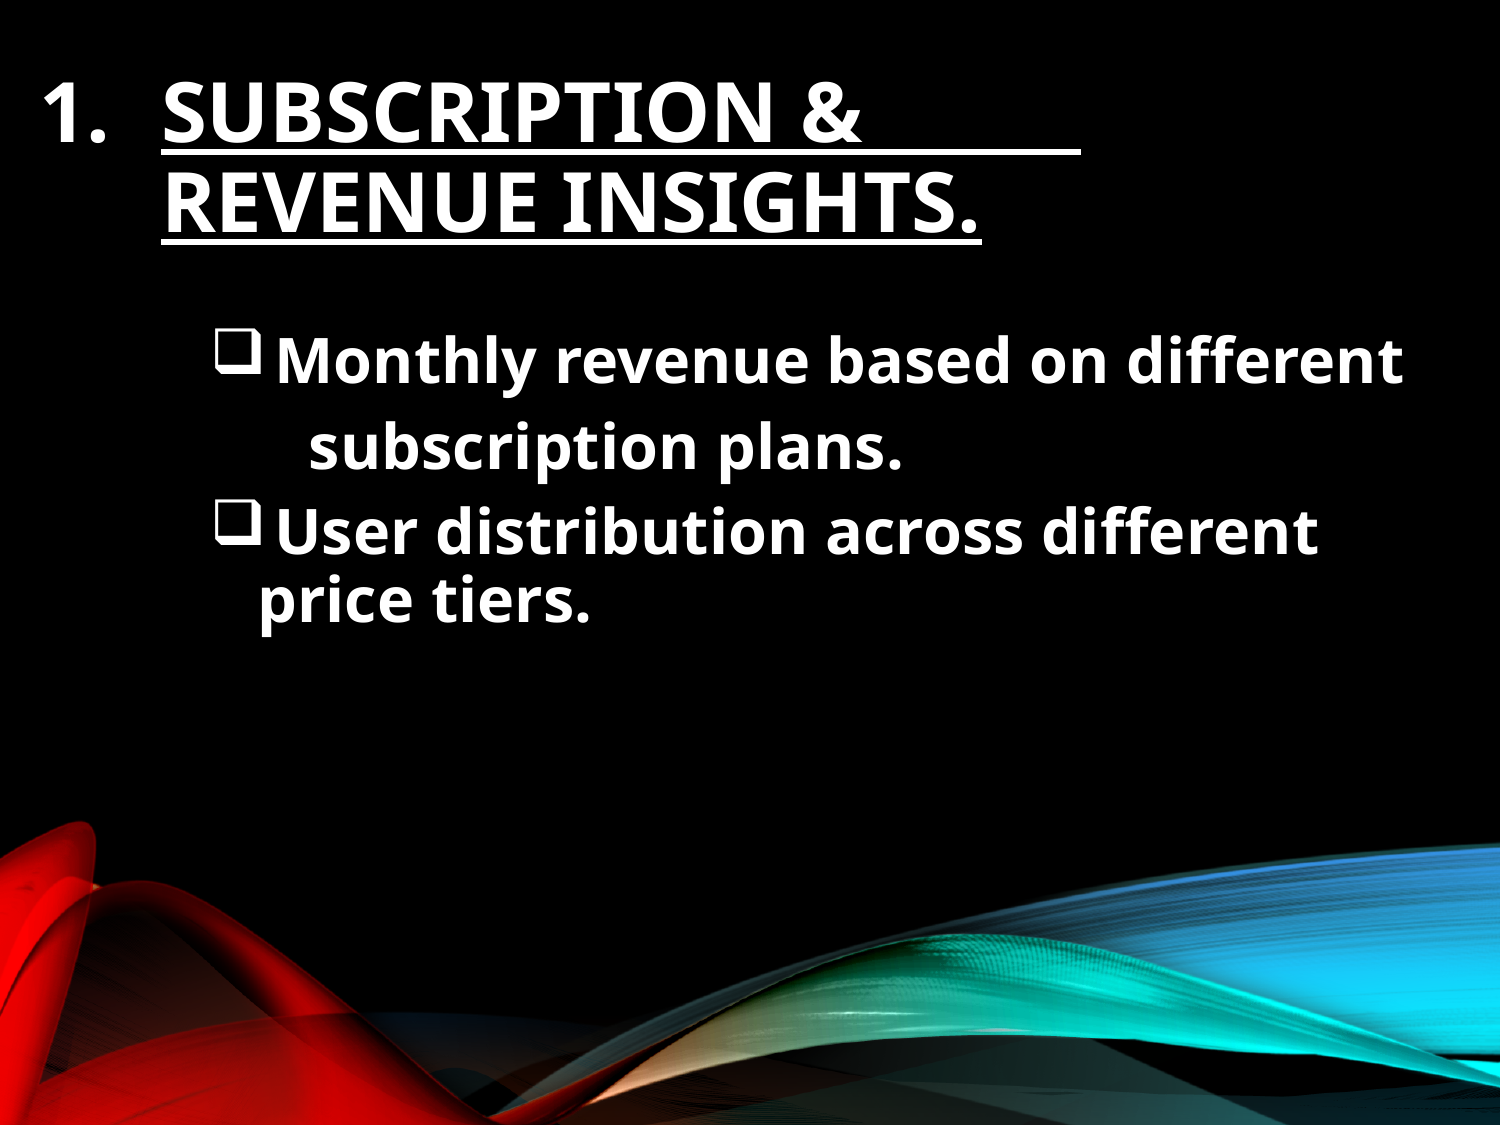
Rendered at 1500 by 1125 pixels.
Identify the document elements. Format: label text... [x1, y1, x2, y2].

title Subscription & Revenue Insights. [24, 0, 1102, 259]
list Monthly revenue based on different subscription plans. User distribution across different price tiers. [195, 322, 1500, 694]
picture [0, 819, 1500, 1125]
